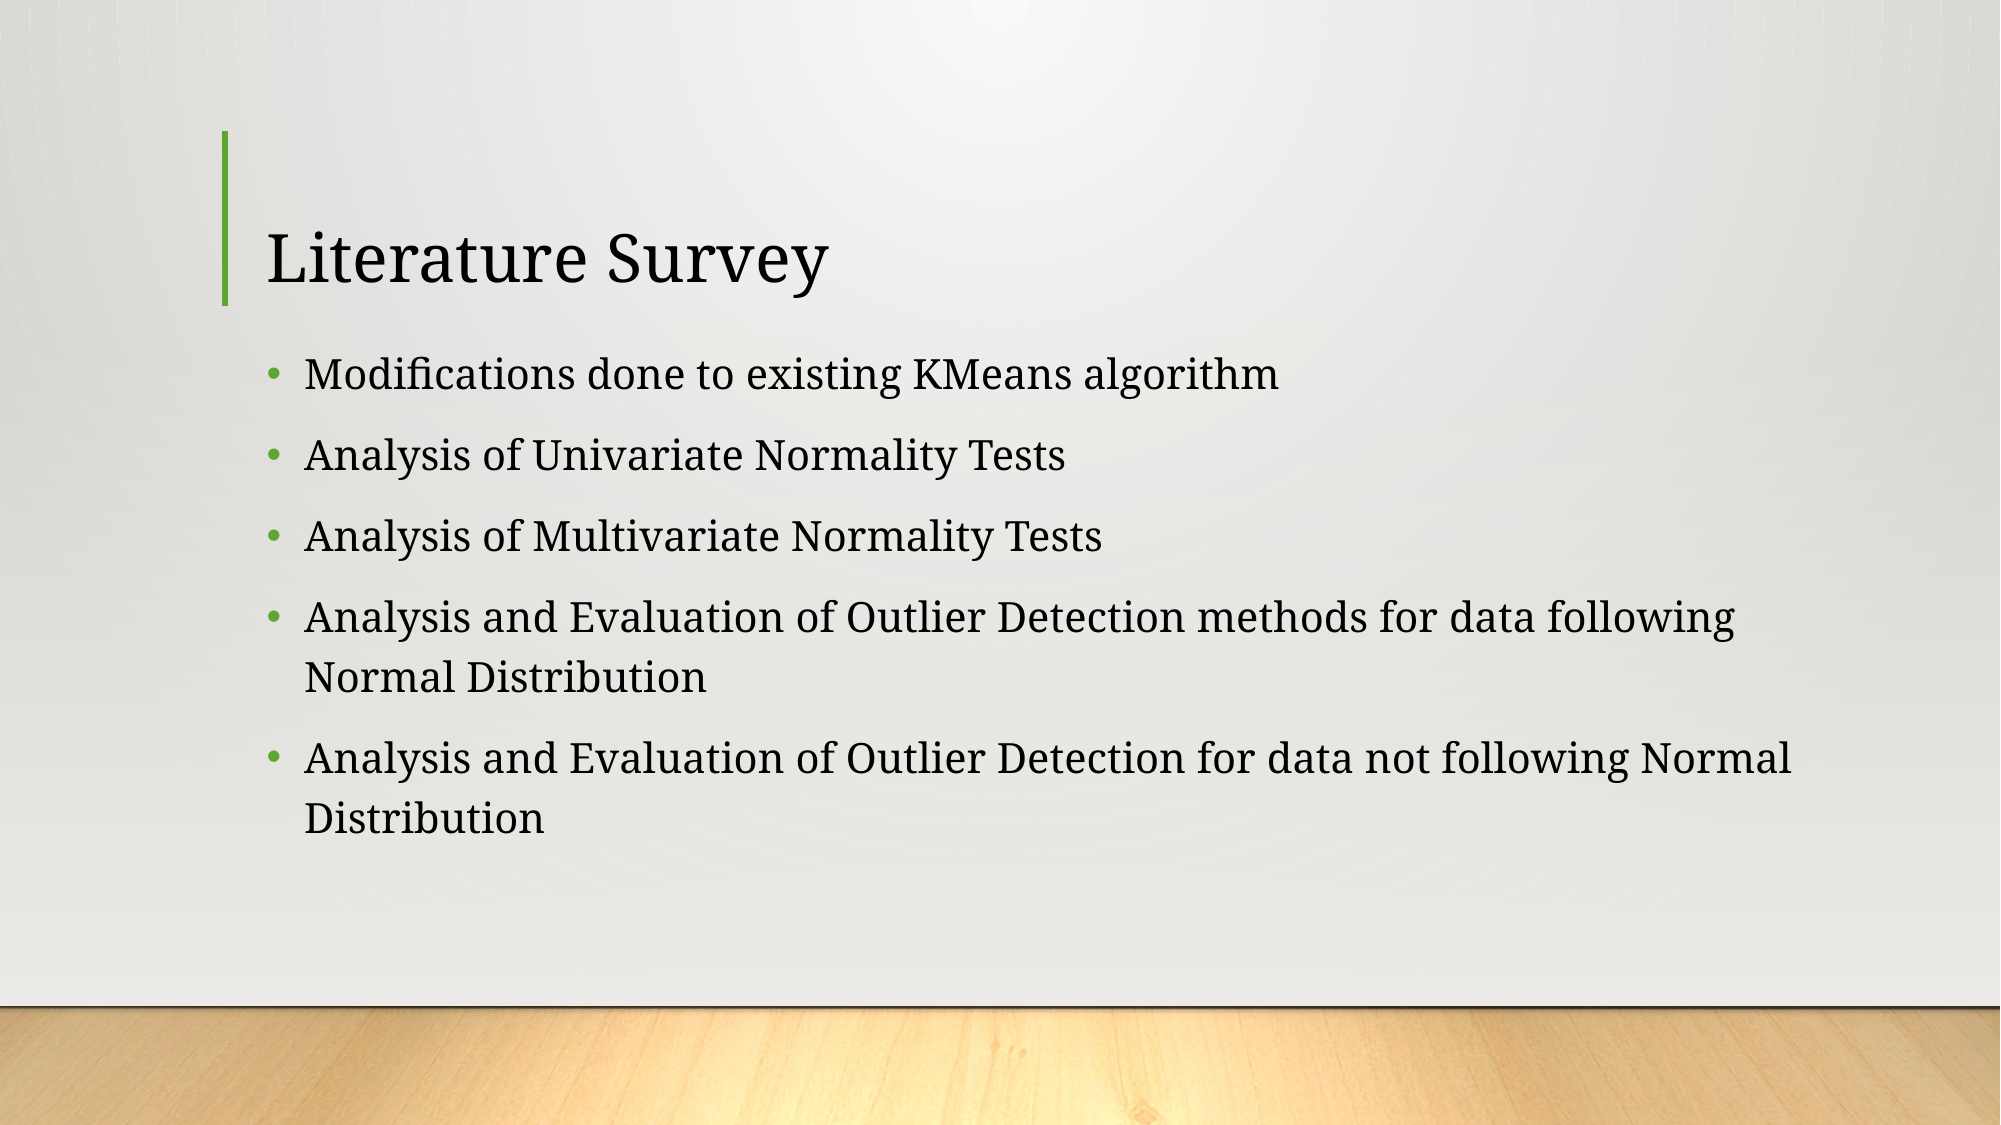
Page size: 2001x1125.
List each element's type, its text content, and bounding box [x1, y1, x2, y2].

picture [0, 1006, 2000, 1125]
title Literature Survey [251, 131, 1814, 305]
list Modifications done to existing KMeans algorithm Analysis of Univariate Normality Tests Analysis of Multivariate Normality Tests Analysis and Evaluation of Outlier Detection methods for data following Normal Distribution Analysis and Evaluation of Outlier Detection for data not following Normal Distribution [251, 330, 1814, 897]
